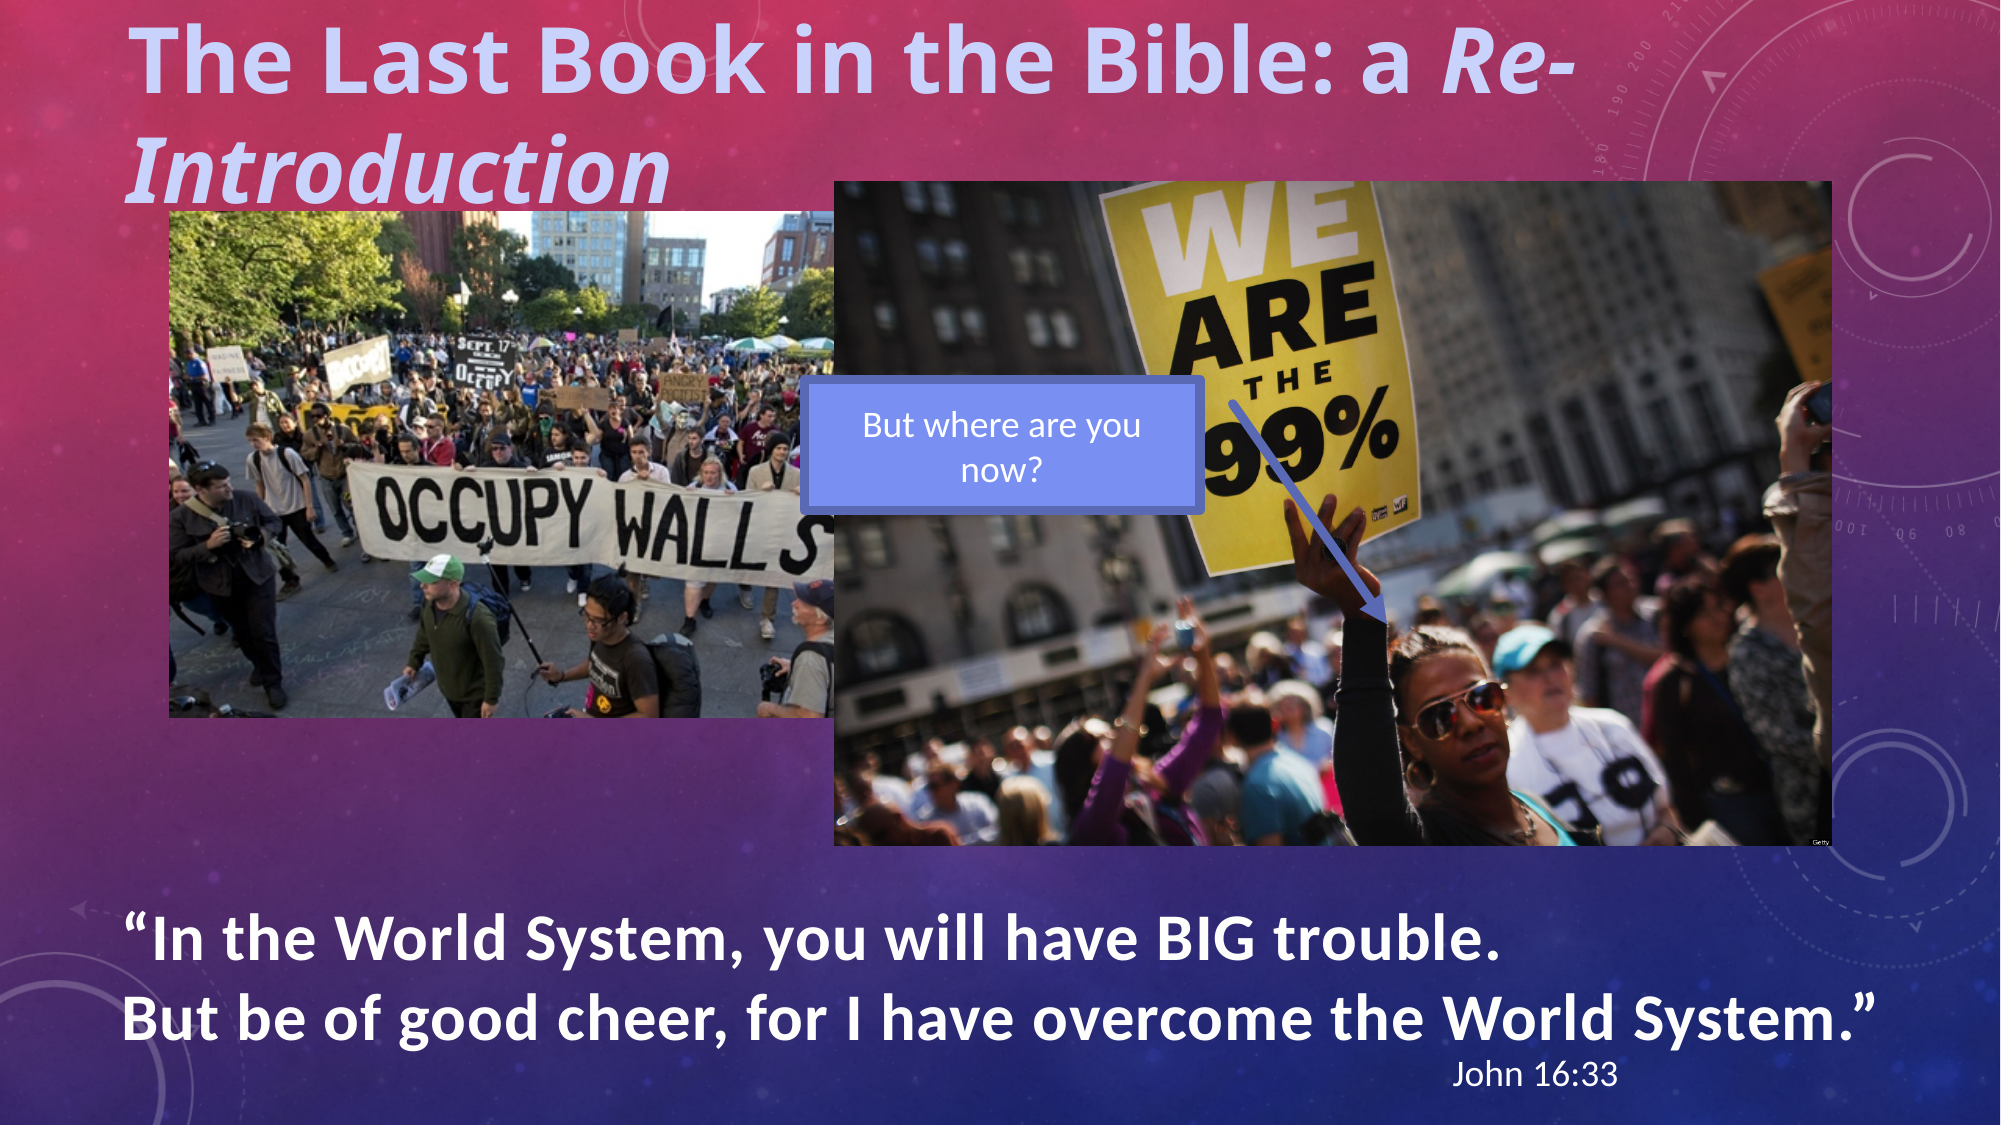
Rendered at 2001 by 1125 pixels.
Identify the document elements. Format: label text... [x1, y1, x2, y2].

text_box “In the World System, you will have BIG trouble. But be of good cheer, for I have overcome the World System.” [105, 885, 1899, 1061]
text_box John 16:33 [1437, 1041, 1710, 1102]
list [169, 211, 828, 718]
picture [0, 0, 2001, 1125]
title The Last Book in the Bible: a Re-Introduction [112, 0, 1775, 232]
